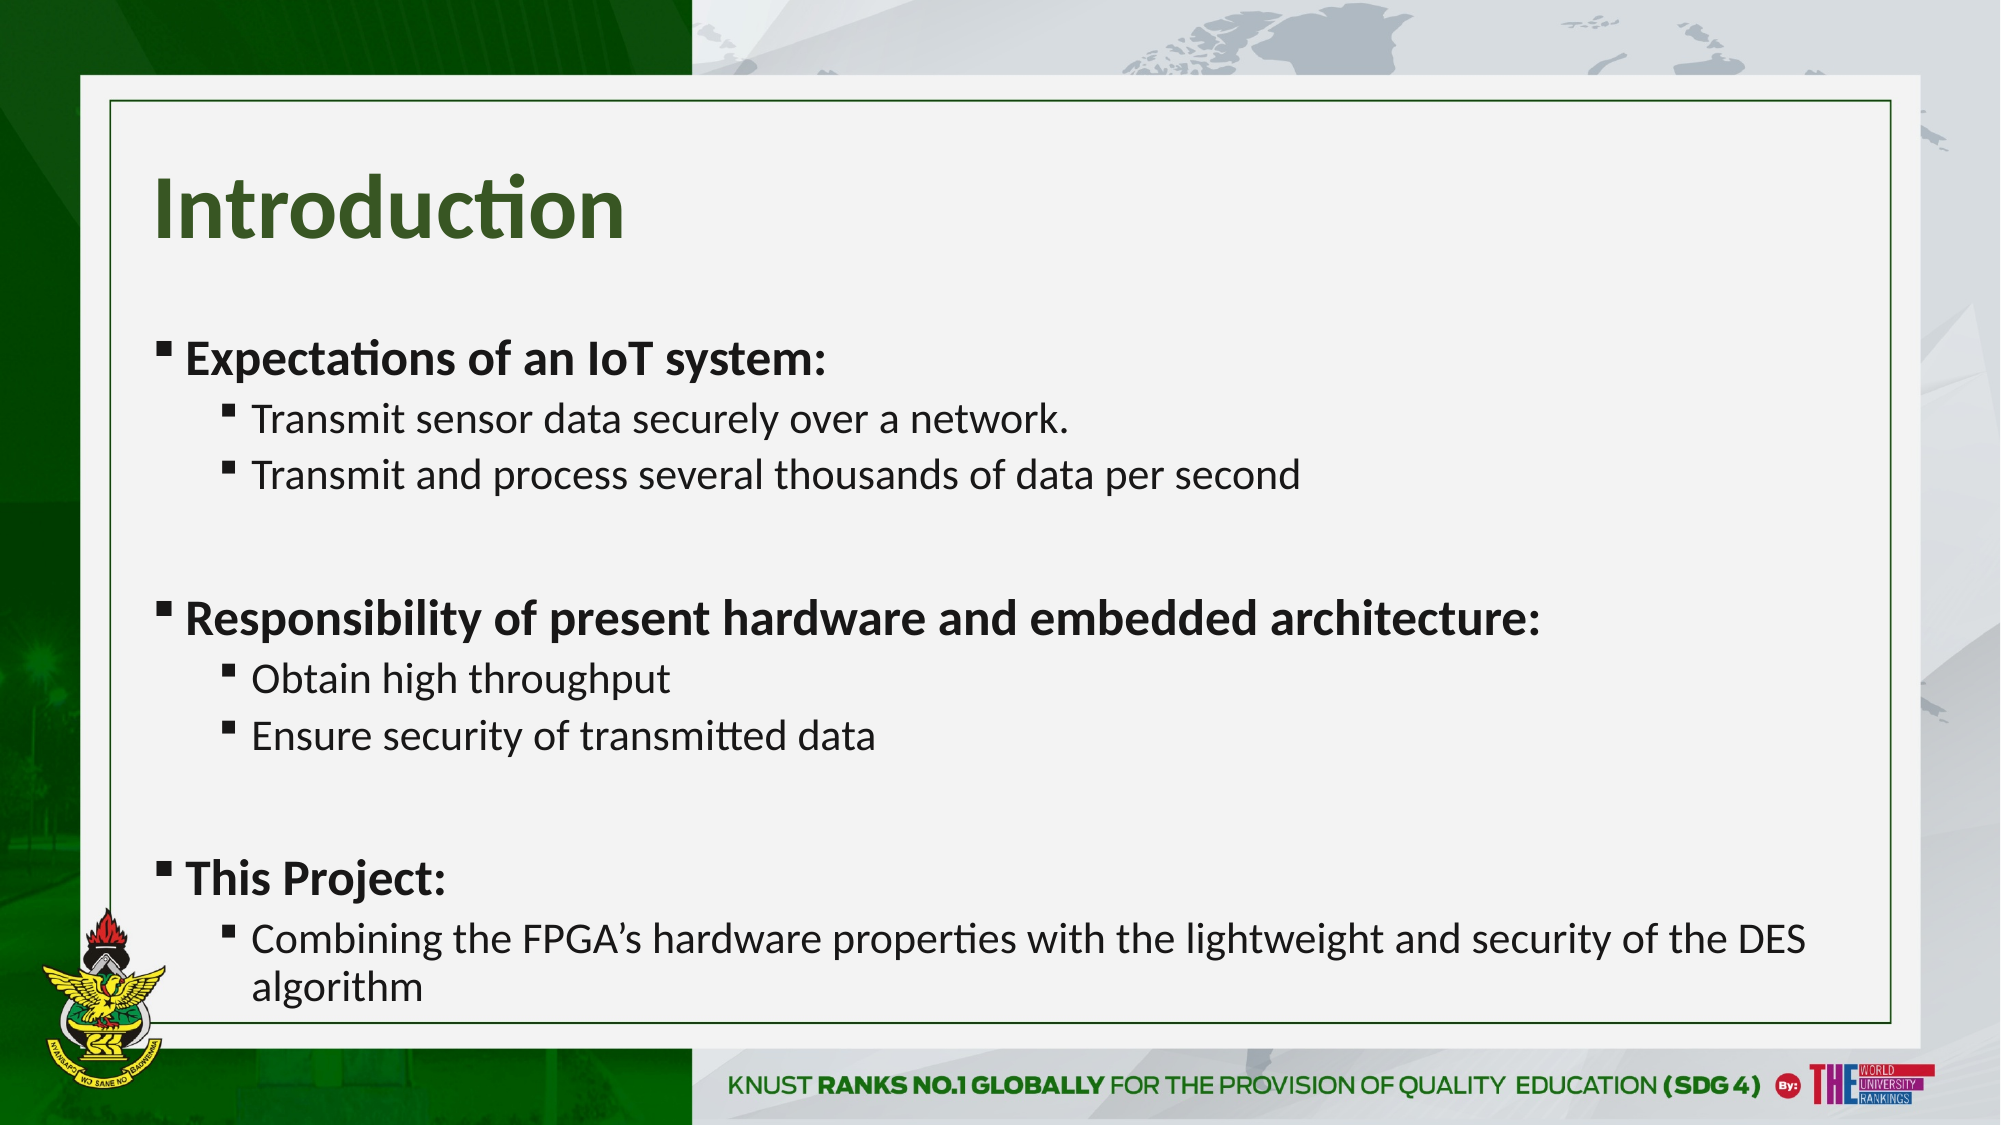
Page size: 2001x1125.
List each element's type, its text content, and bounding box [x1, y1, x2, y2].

list Expectations of an IoT system: Transmit sensor data securely over a network. Transmit and process several thousands of data per second Responsibility of present hardware and embedded architecture: Obtain high throughput Ensure security of transmitted data This Project: Combining the FPGA’s hardware properties with the lightweight and security of the DES algorithm [137, 323, 1863, 1026]
picture [0, 0, 2001, 1125]
title Introduction [137, 99, 1863, 318]
